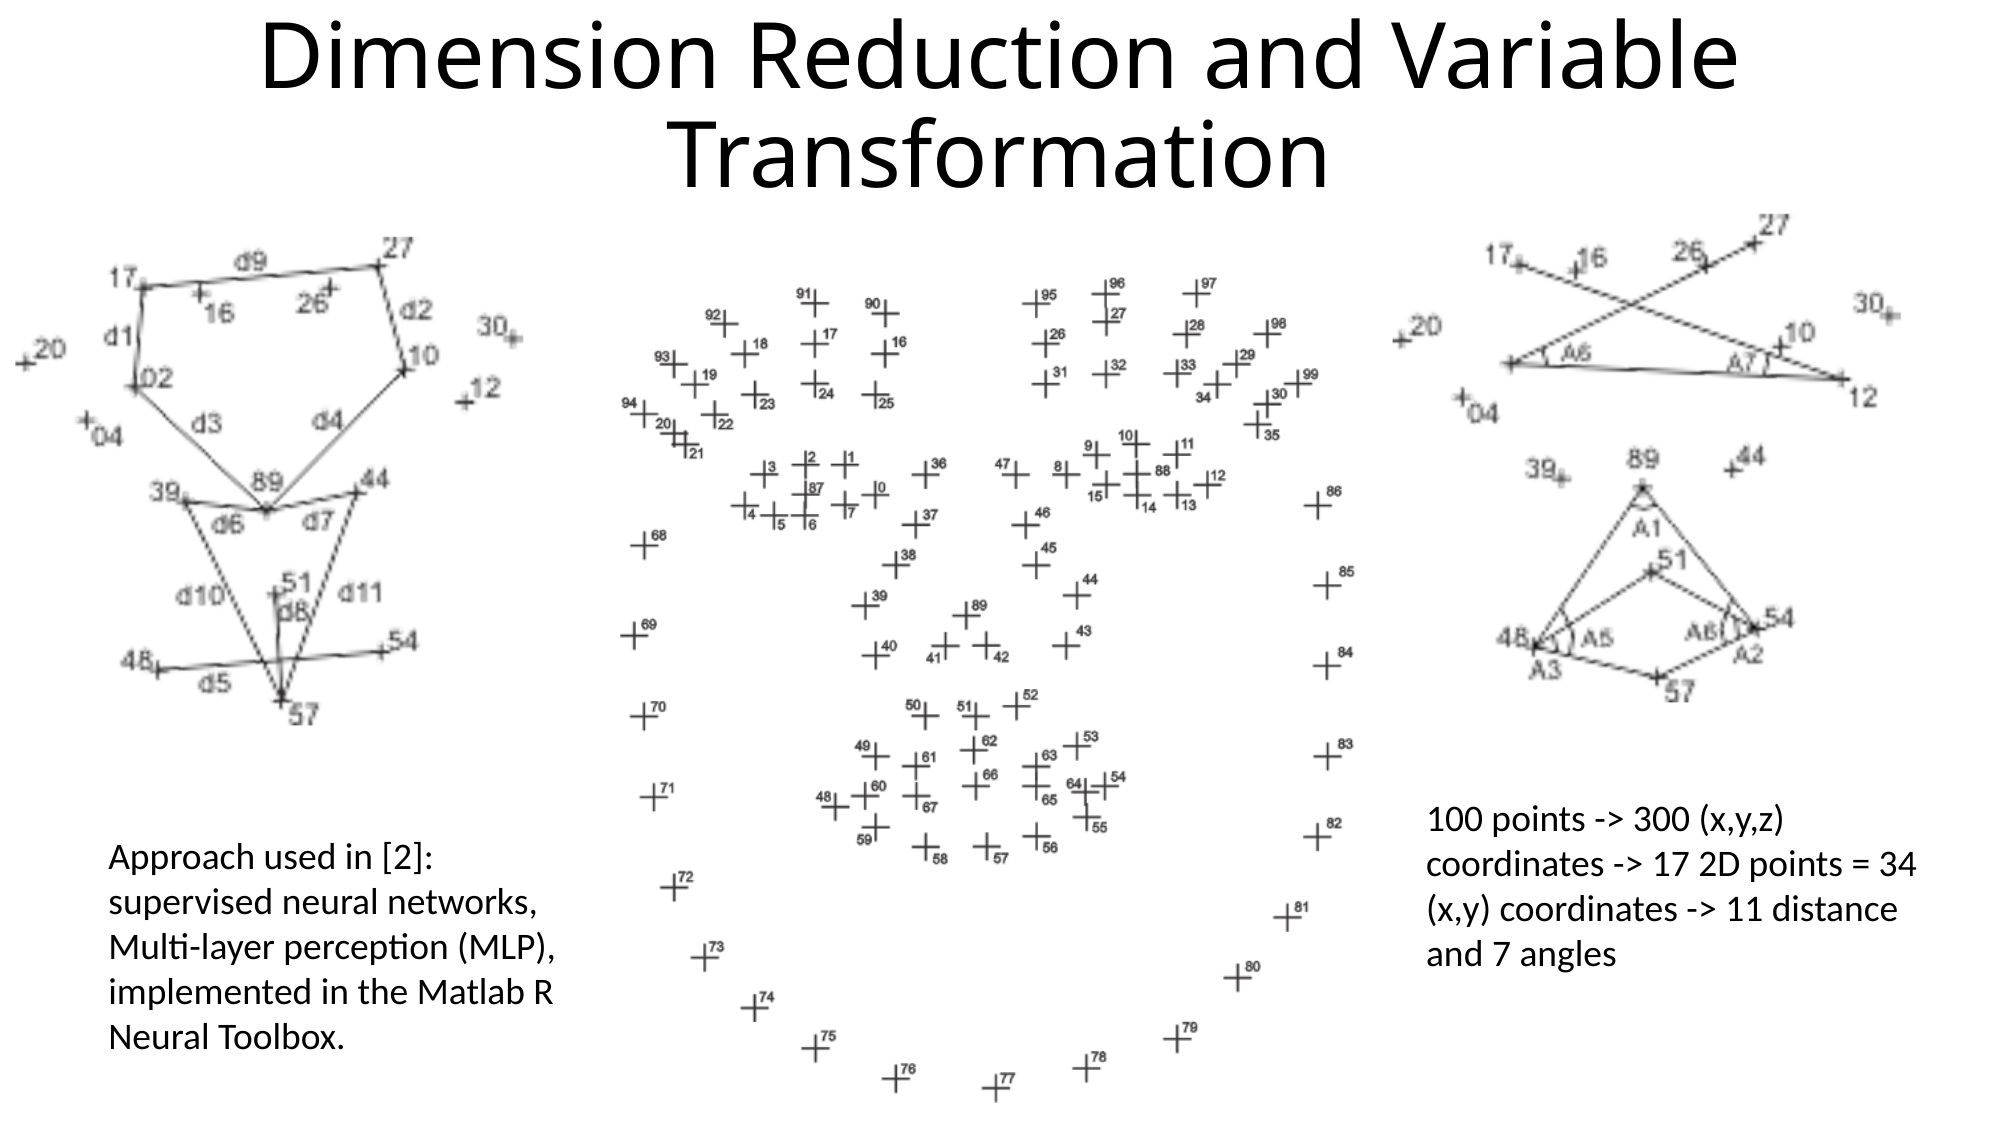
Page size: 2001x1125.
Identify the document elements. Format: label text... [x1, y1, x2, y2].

picture [0, 195, 547, 735]
picture [1381, 169, 1928, 709]
title Dimension Reduction and Variable Transformation [0, 0, 2000, 217]
picture [620, 277, 1355, 1103]
text_box 100 points -> 300 (x,y,z) coordinates -> 17 2D points = 34 (x,y) coordinates -> 11 distance and 7 angles [1411, 786, 1958, 982]
text_box Approach used in [2]: supervised neural networks, Multi-layer perception (MLP), implemented in the Matlab R Neural Toolbox. [93, 824, 620, 1065]
